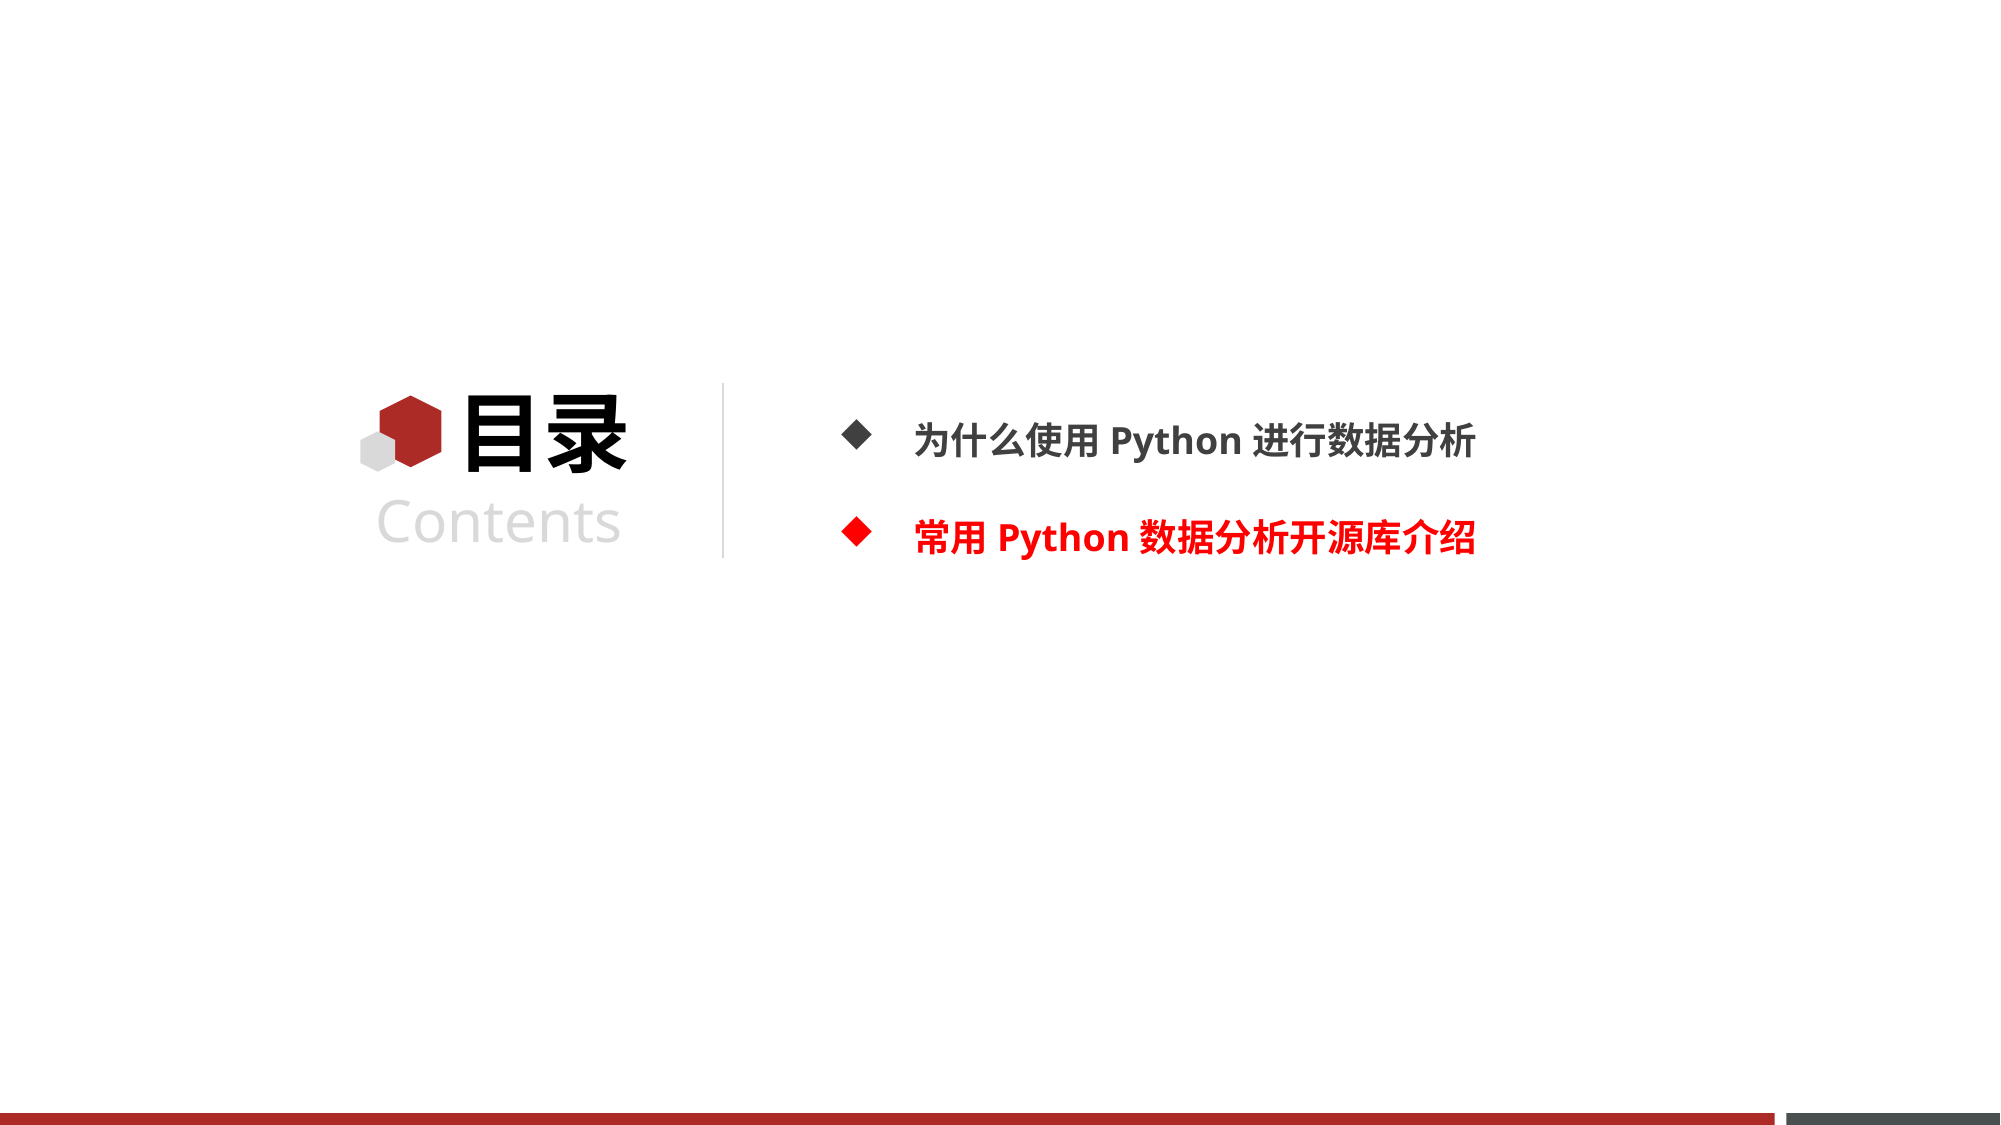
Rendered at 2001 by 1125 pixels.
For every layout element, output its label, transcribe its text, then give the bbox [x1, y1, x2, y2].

list 为什么使用Python进行数据分析 常用Python数据分析开源库介绍 [823, 165, 1804, 864]
